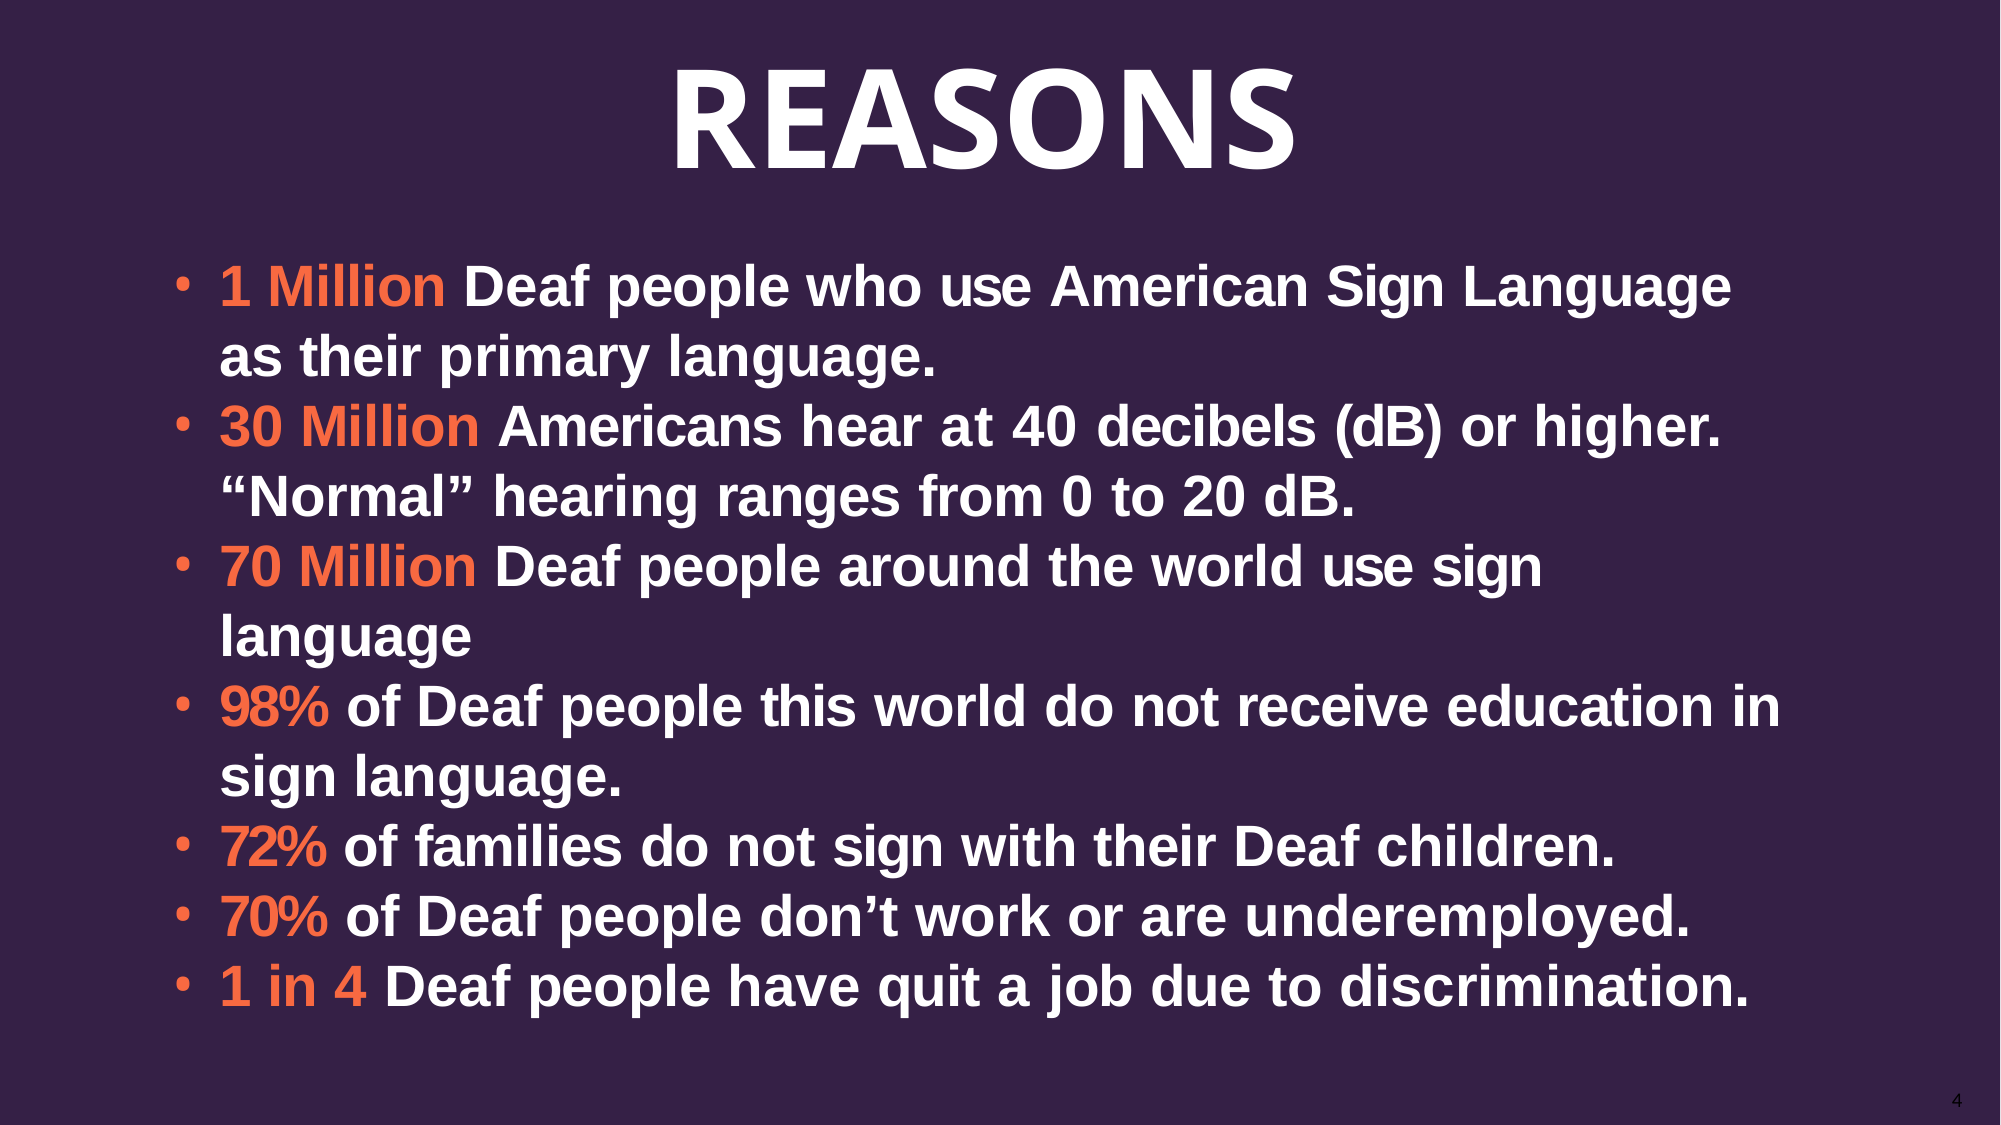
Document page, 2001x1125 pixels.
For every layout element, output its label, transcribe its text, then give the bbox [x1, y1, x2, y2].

slide_number 4 [1945, 1089, 1971, 1125]
title REASONS [663, 28, 1337, 219]
list 1 Million Deaf people who use American Sign Language as their primary language. 30 Million Americans hear at 40 decibels (dB) or higher. “Normal” hearing ranges from 0 to 20 dB. 70 Million Deaf people around the world use sign language 98% of Deaf people this world do not receive education in sign language. 72% of families do not sign with their Deaf children. 70% of Deaf people don’t work or are underemployed. 1 in 4 Deaf people have quit a job due to discrimination. [170, 246, 1879, 1018]
